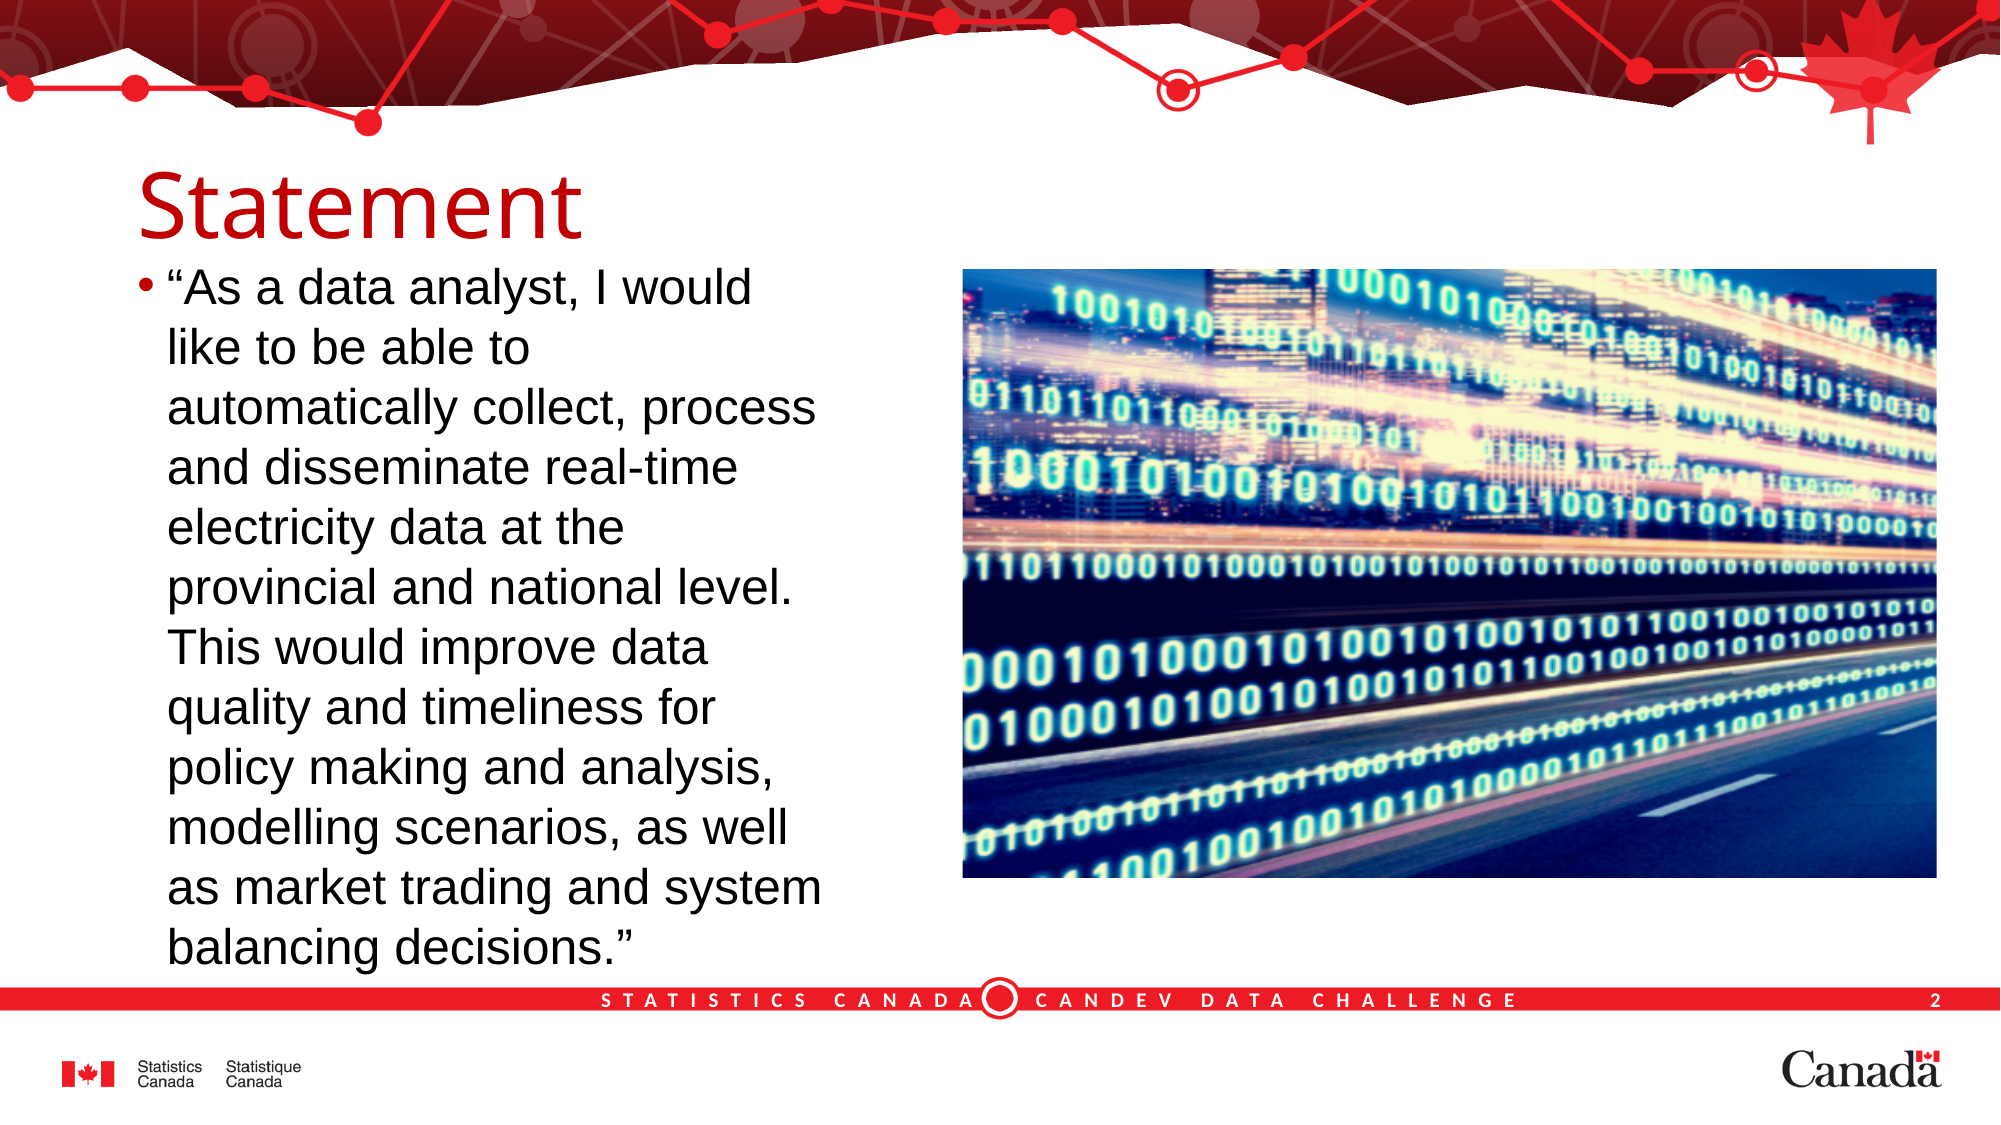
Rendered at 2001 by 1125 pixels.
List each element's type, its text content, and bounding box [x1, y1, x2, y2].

footer STATISTICS CANADA CANDEV DATA CHALLENGE [548, 979, 1567, 1018]
list “As a data analyst, I would like to be able to automatically collect, process and disseminate real-time electricity data at the provincial and national level. This would improve data quality and timeliness for policy making and analysis, modelling scenarios, as well as market trading and system balancing decisions.” [122, 246, 842, 1031]
picture [0, 0, 2001, 1125]
title Statement [122, 139, 1864, 270]
slide_number 2 [1868, 979, 1956, 1018]
